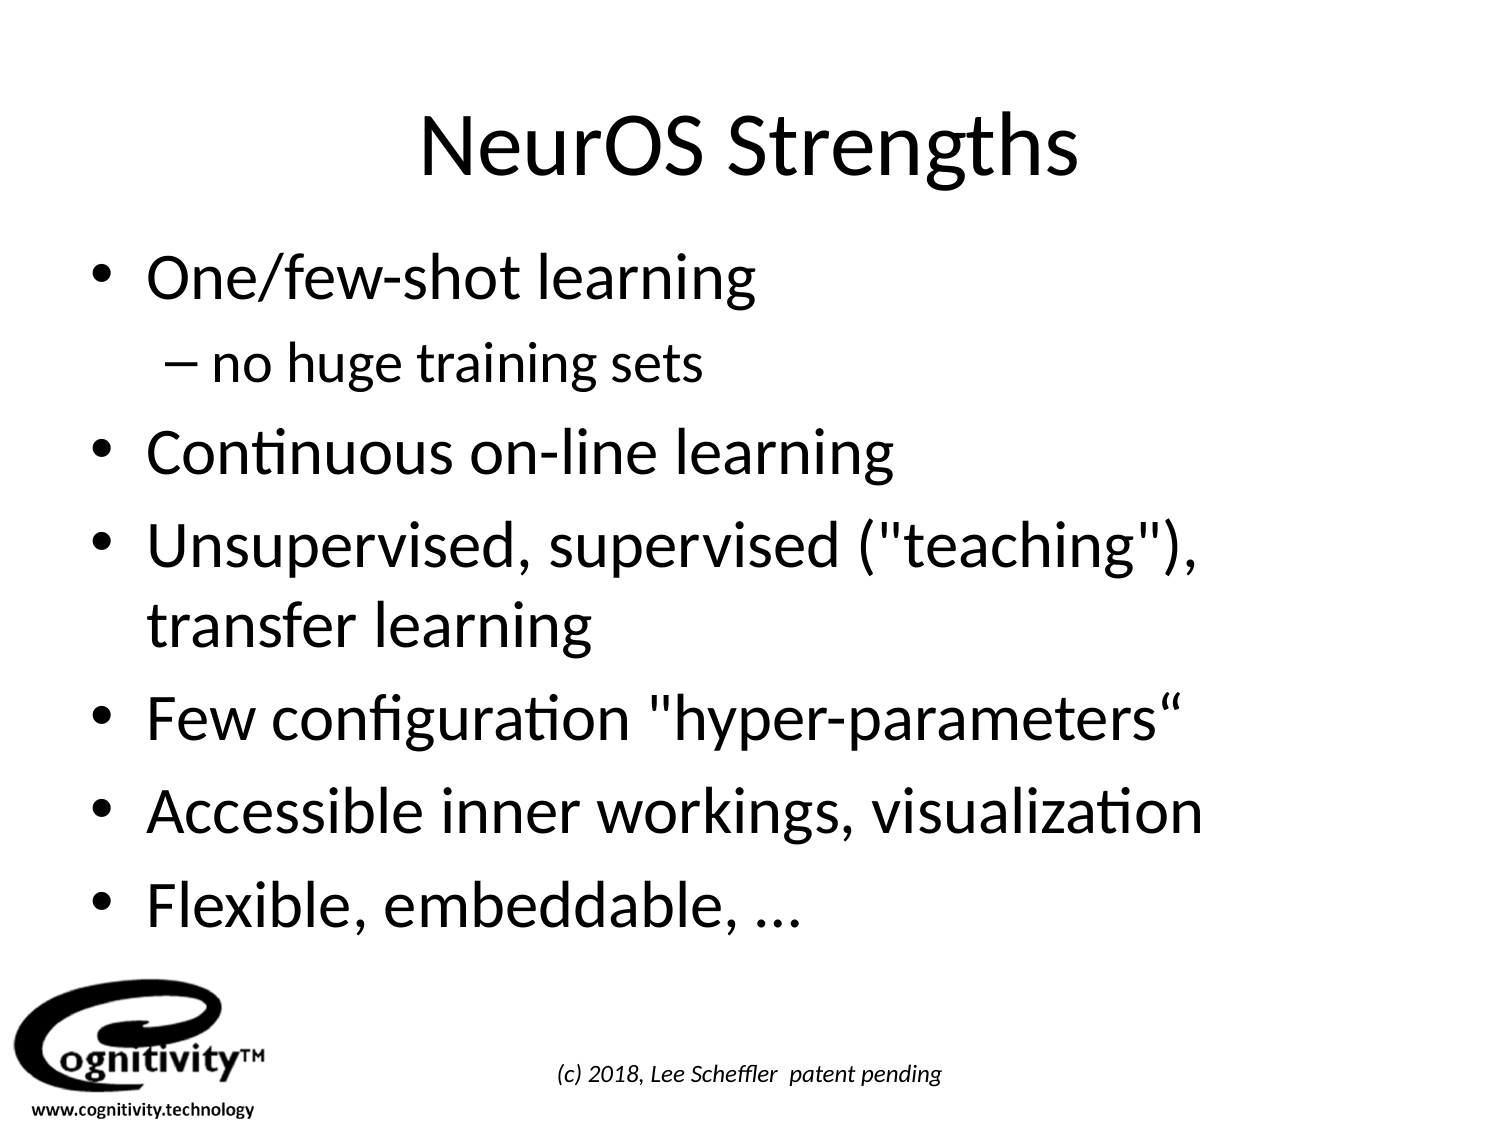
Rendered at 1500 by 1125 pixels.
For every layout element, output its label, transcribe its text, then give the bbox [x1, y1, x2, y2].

list One/few-shot learning no huge training sets Continuous on-line learning Unsupervised, supervised ("teaching"), transfer learning Few configuration "hyper-parameters“ Accessible inner workings, visualization Flexible, embeddable, … [75, 224, 1425, 968]
title NeurOS Strengths [75, 45, 1425, 224]
picture [0, 966, 277, 1125]
footer (c) 2018, Lee Scheffler patent pending [512, 1042, 988, 1103]
